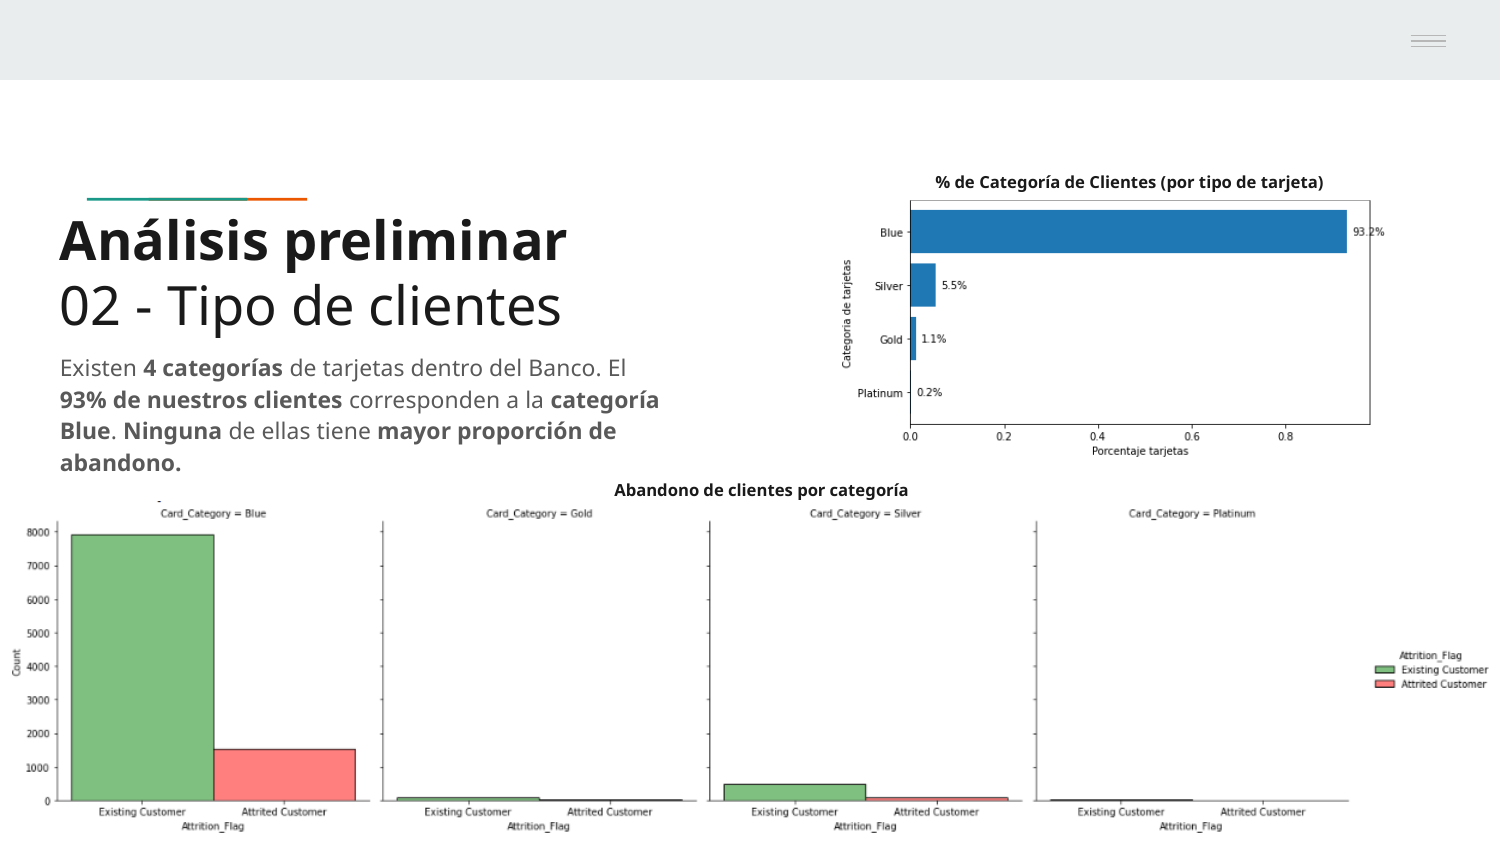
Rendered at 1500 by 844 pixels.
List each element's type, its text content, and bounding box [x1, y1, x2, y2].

picture [838, 177, 1387, 461]
title % de Categoría de Clientes (por tipo de tarjeta) [810, 156, 1450, 201]
title Análisis preliminar 02 - Tipo de clientes [44, 191, 684, 334]
list Existen 4 categorías de tarjetas dentro del Banco. El 93% de nuestros clientes corresponden a la categoría Blue. Ninguna de ellas tiene mayor proporción de abandono. [44, 334, 684, 438]
picture [11, 500, 1489, 834]
title Abandono de clientes por categoría [442, 464, 1082, 499]
